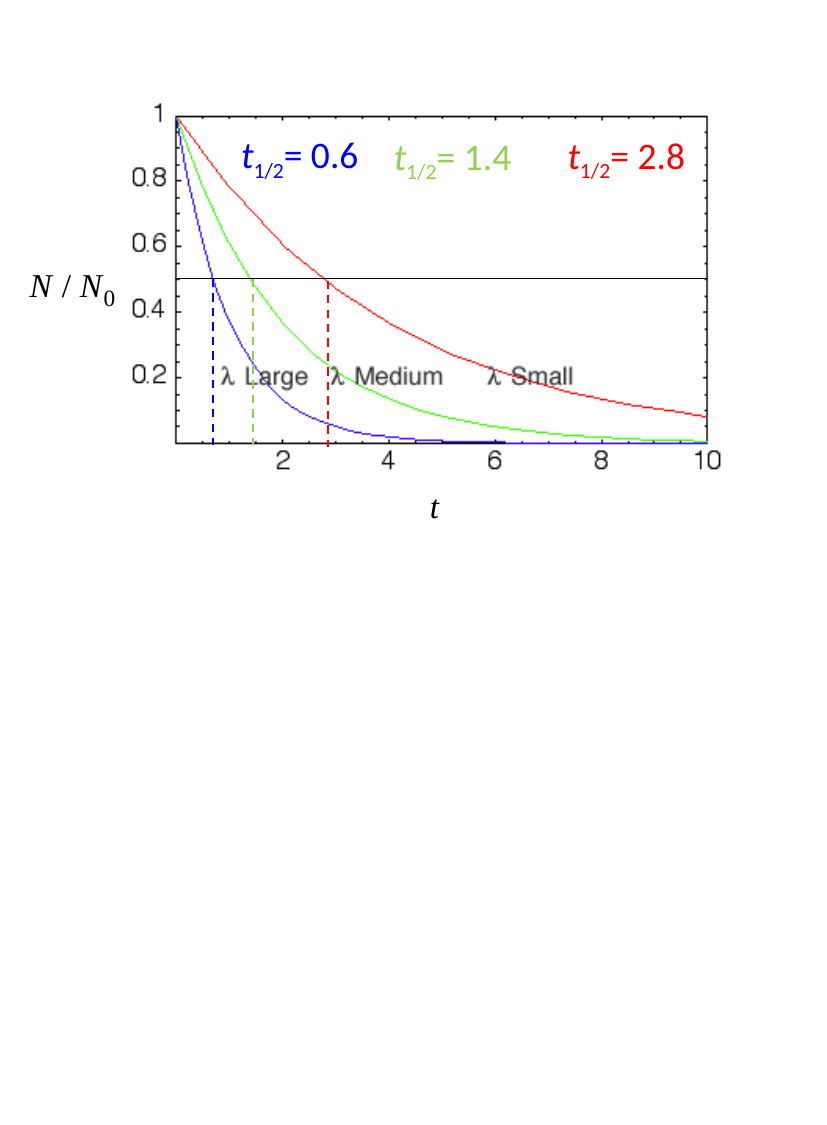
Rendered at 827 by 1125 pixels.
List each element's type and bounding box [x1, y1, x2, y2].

picture [126, 102, 741, 474]
text_box [427, 495, 444, 525]
text_box [24, 266, 121, 313]
